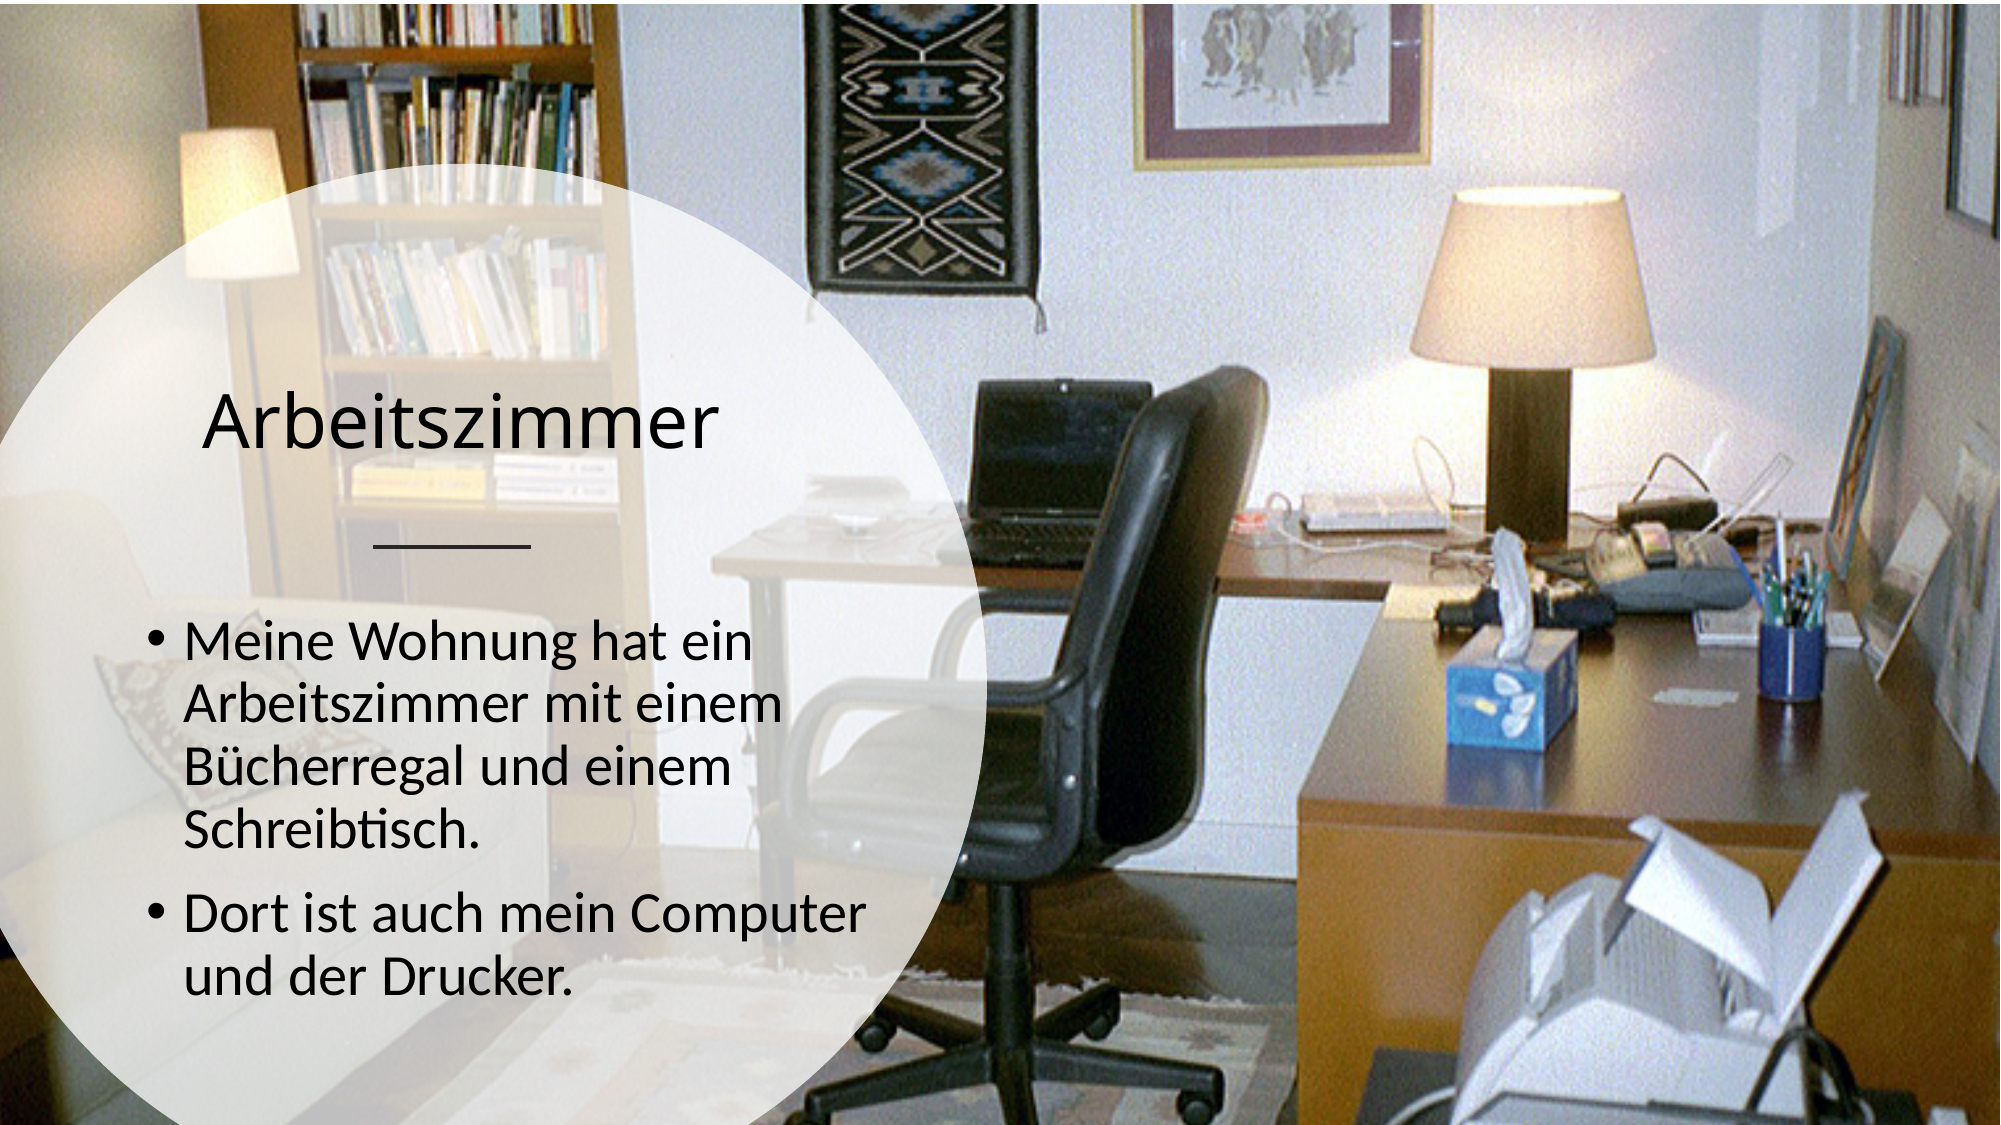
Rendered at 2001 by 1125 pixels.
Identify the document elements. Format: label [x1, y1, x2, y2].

list [0, 4, 2000, 1125]
